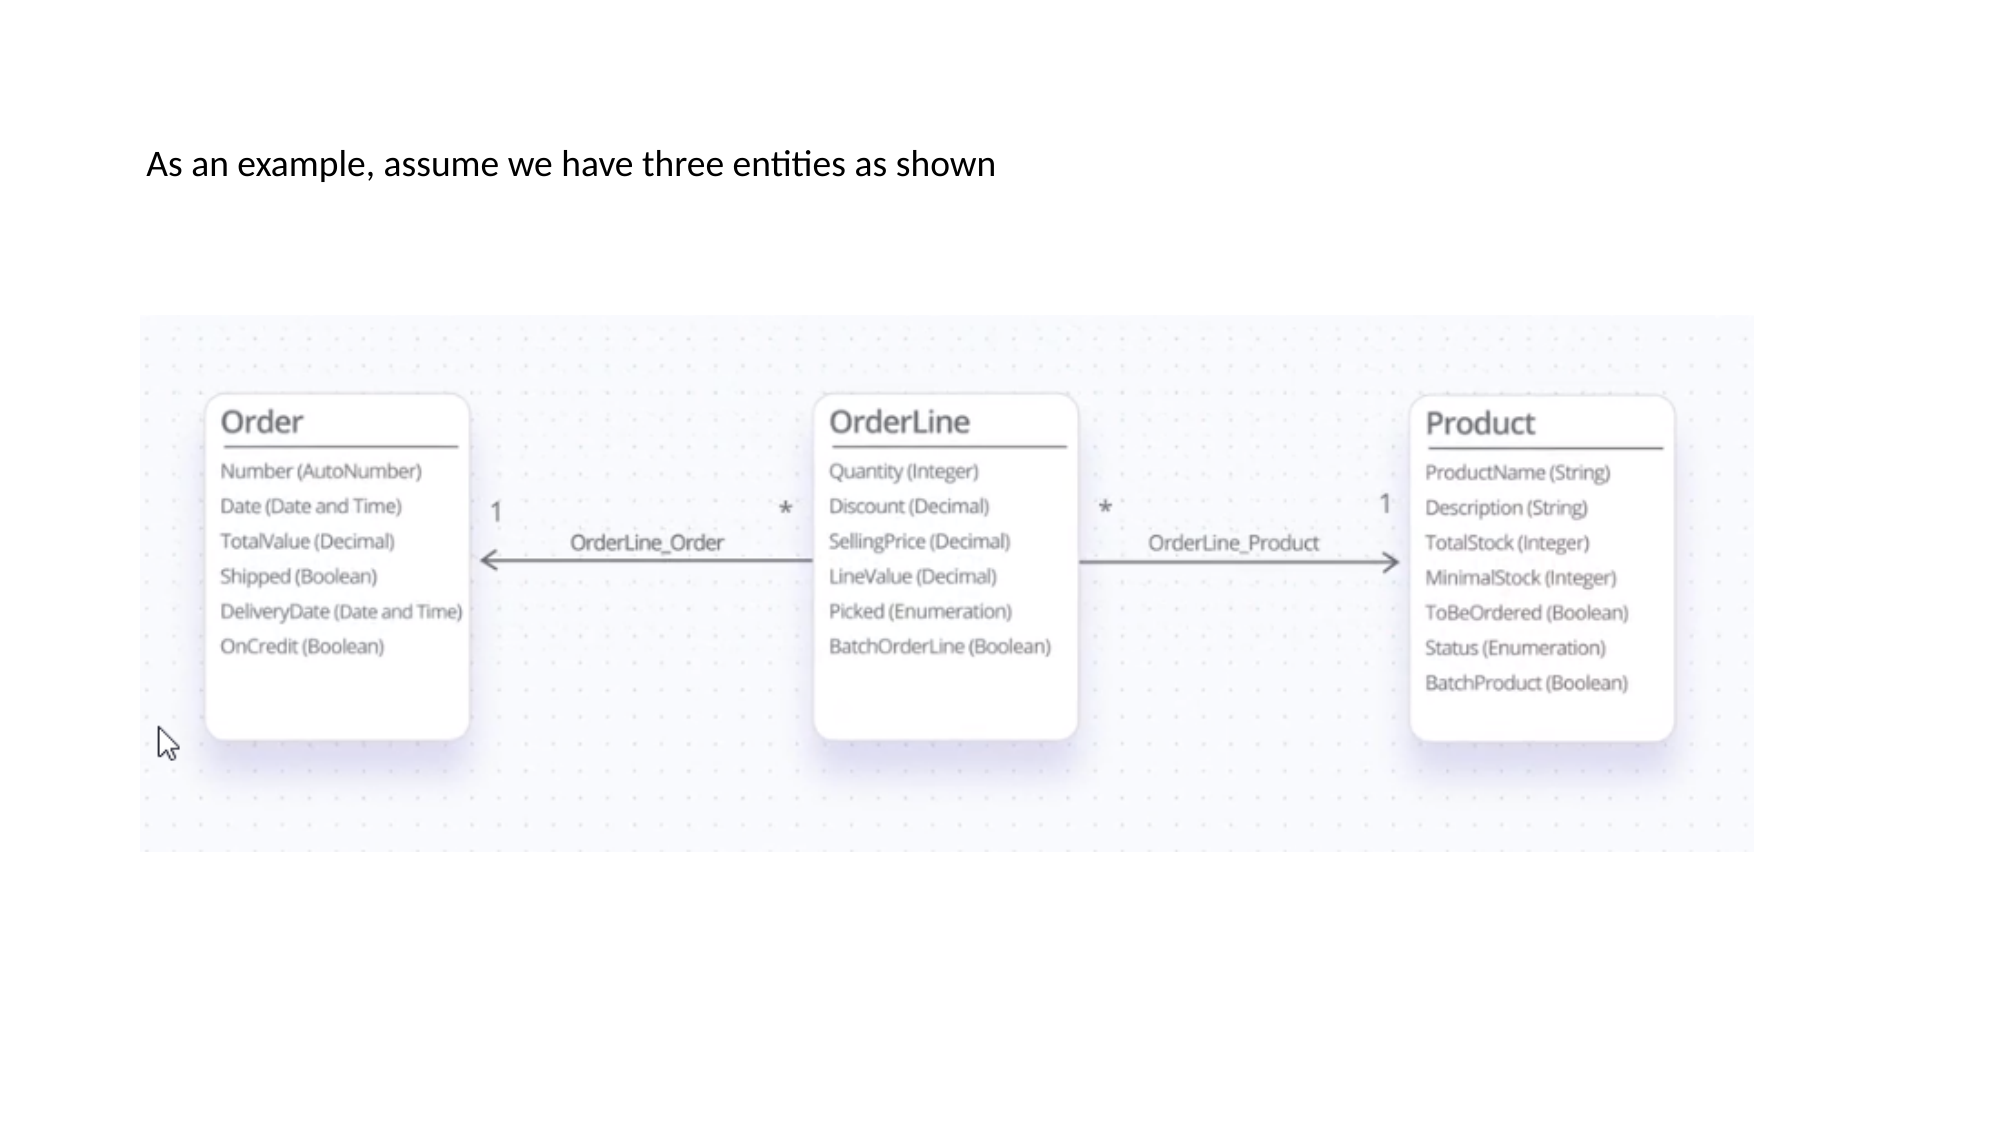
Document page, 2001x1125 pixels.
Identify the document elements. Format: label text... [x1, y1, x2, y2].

text_box As an example, assume we have three entities as shown [131, 131, 1013, 192]
picture [140, 315, 1754, 852]
